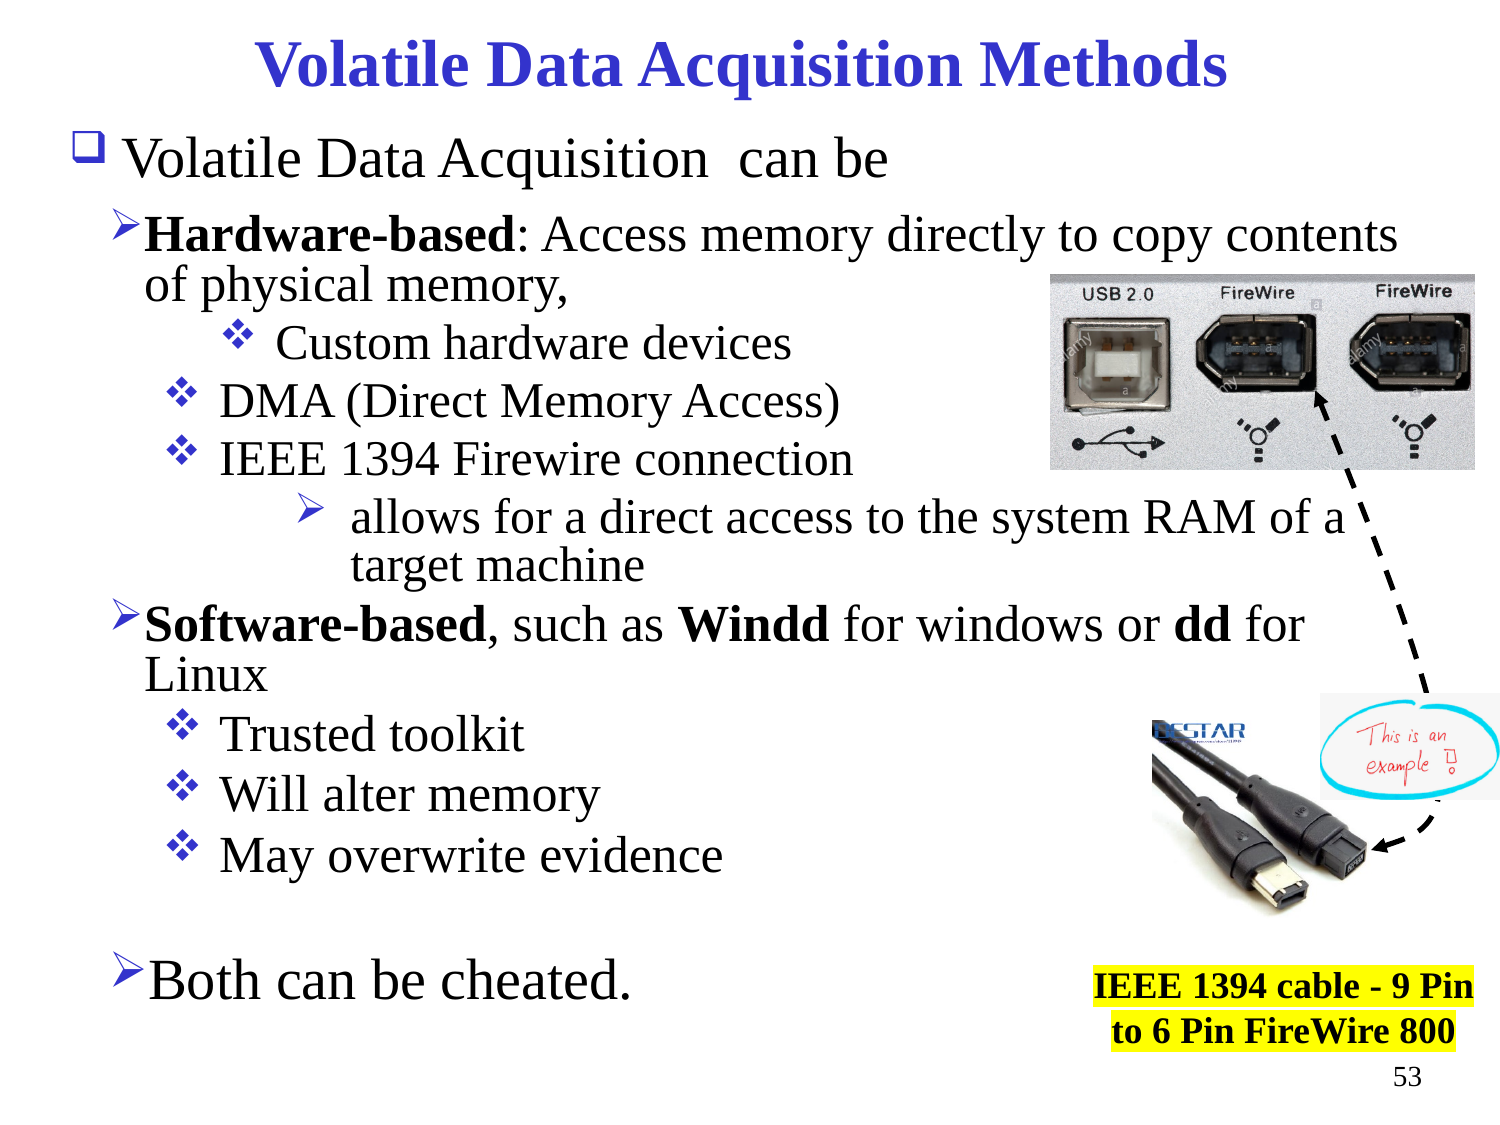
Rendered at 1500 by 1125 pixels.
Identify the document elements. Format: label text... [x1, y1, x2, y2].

text_box Volatile Data Acquisition Methods [101, 12, 1383, 125]
slide_number 53 [1311, 1063, 1438, 1125]
picture [1049, 274, 1476, 470]
text_box IEEE 1394 cable - 9 Pin to 6 Pin FireWire 800 [1061, 949, 1500, 1063]
text_box [1396, 809, 1435, 843]
text_box Volatile Data Acquisition can be Hardware-based: Access memory directly to copy contents of physical memory, Custom hardware devices DMA (Direct Memory Access) IEEE 1394 Firewire connection allows for a direct access to the system RAM of a target machine Software-based, such as Windd for windows or dd for Linux Trusted toolkit Will alter memory May overwrite evidence Both can be cheated. [54, 125, 1430, 1050]
text_box [1325, 478, 1427, 692]
picture [1152, 693, 1500, 958]
